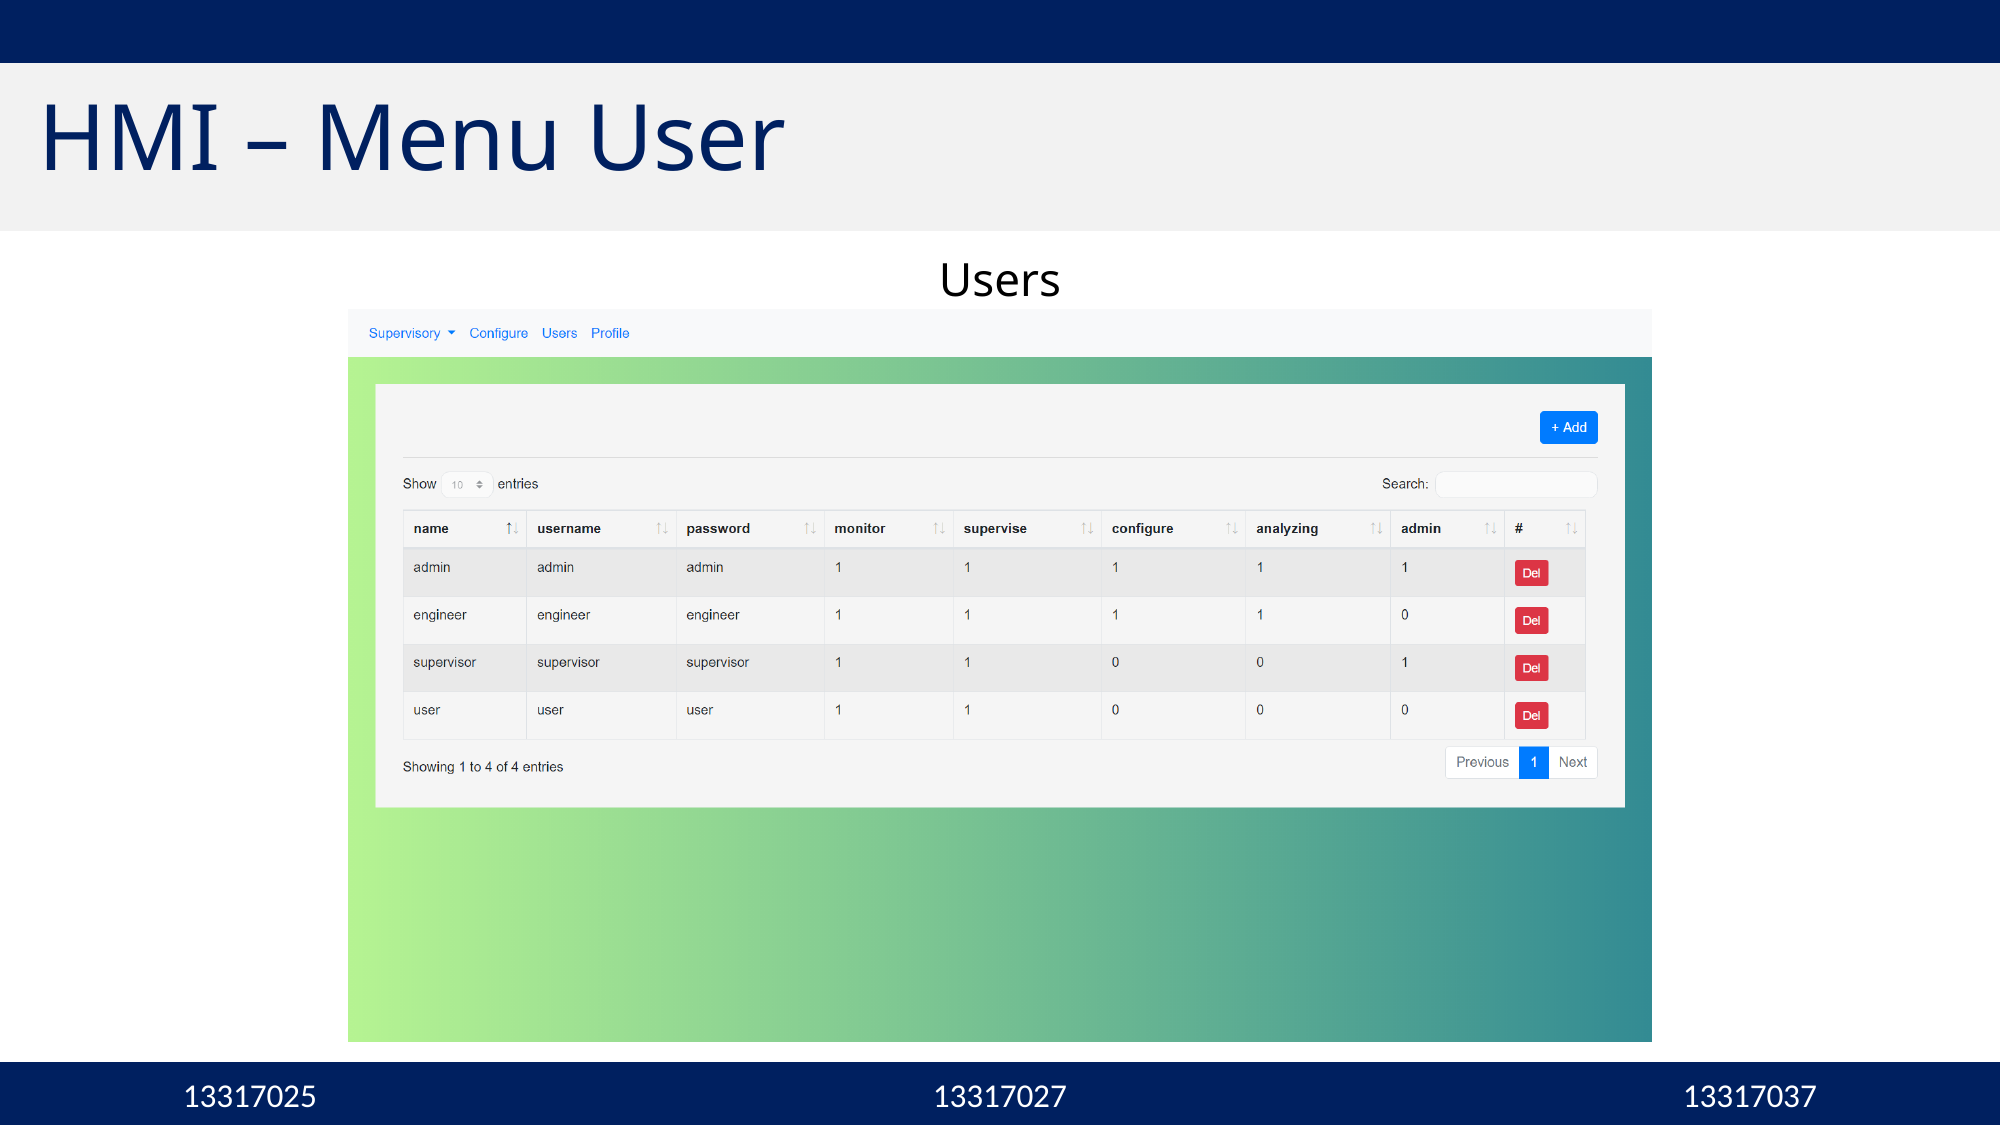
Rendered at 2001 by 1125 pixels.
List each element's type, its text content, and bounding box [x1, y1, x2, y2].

list Users [137, 249, 1863, 964]
text_box [0, 0, 2000, 63]
text_box HMI – Menu User [0, 63, 2000, 231]
text_box [0, 1062, 2000, 1125]
picture [348, 309, 1652, 1043]
text_box 13317025 13317027 13317037 [137, 1066, 1863, 1122]
